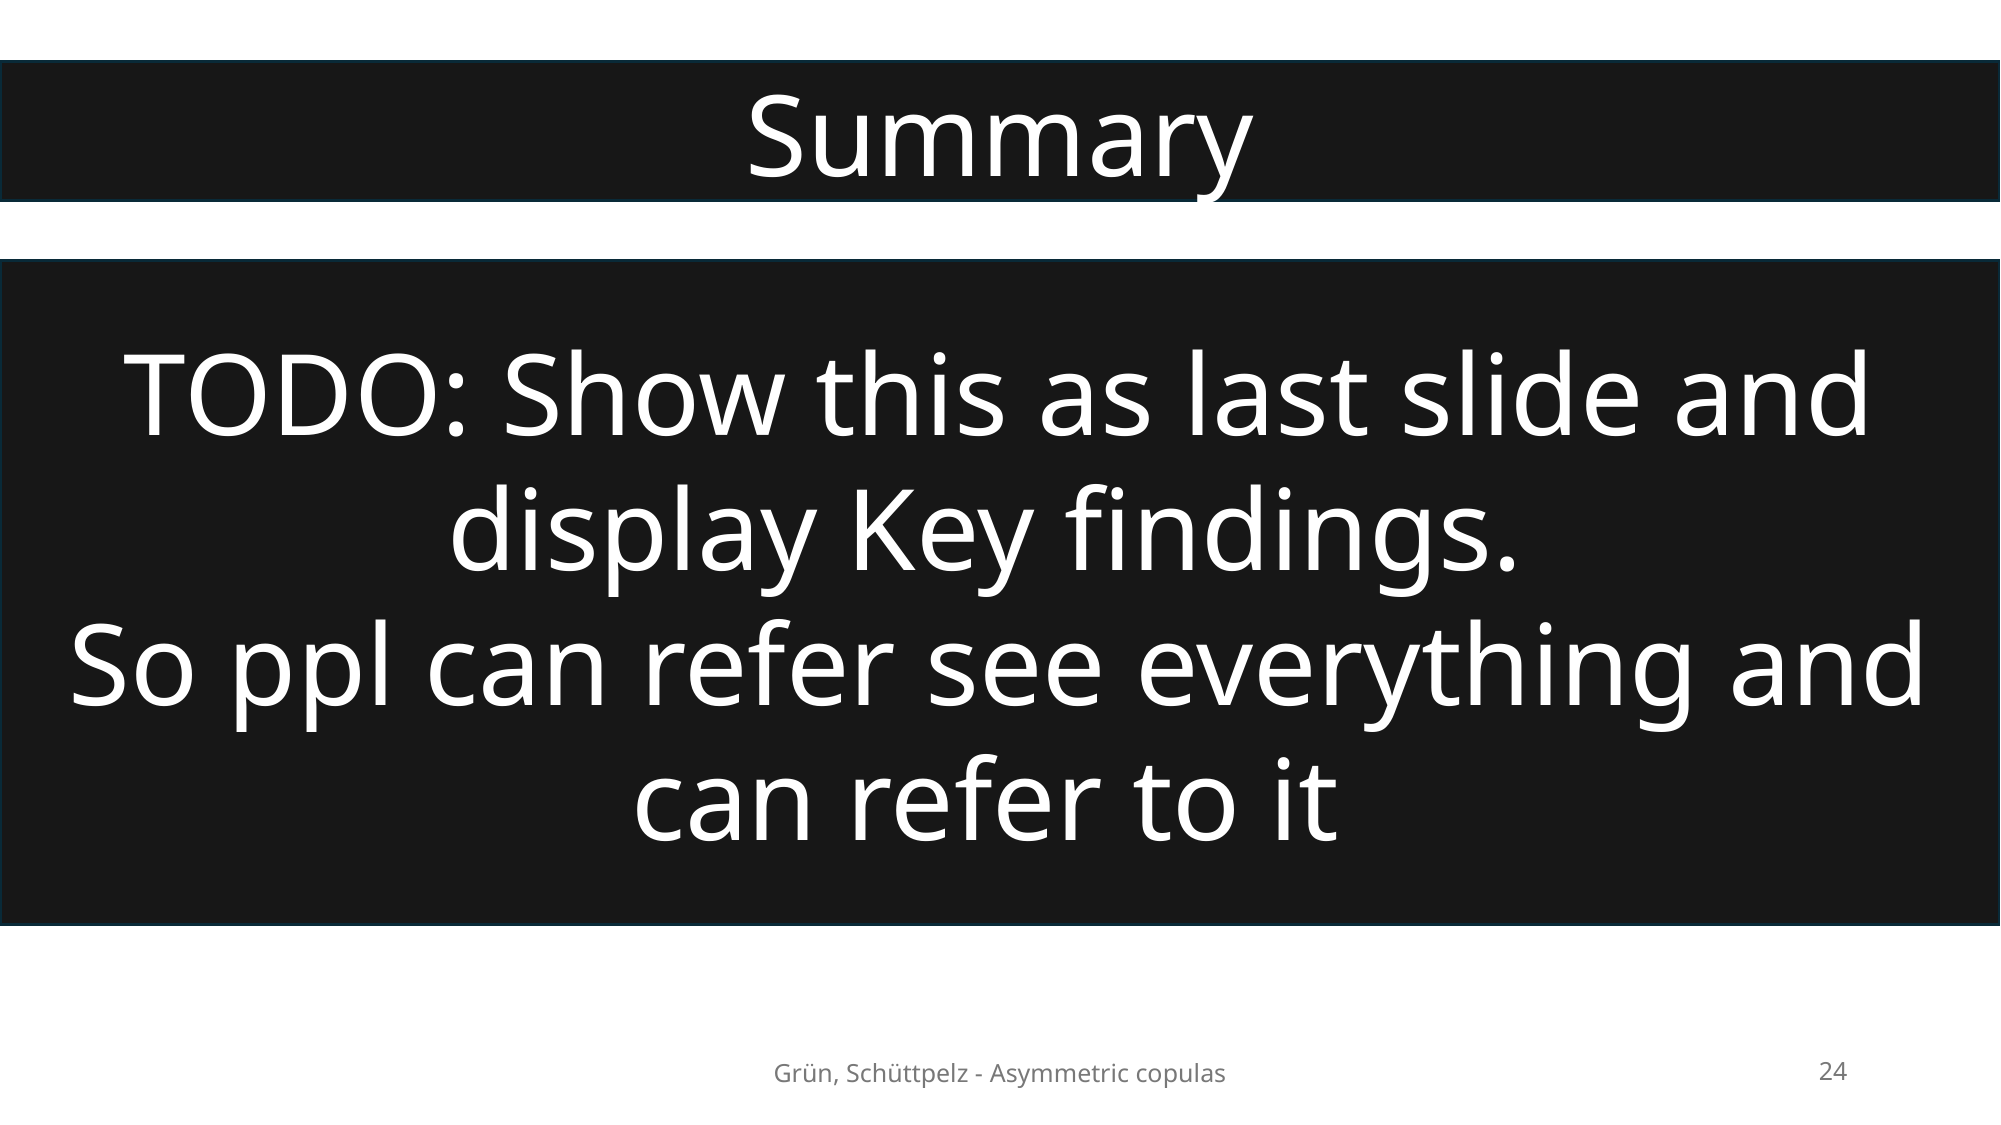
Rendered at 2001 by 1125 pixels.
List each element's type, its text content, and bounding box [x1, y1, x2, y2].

footer Grün, Schüttpelz - Asymmetric copulas [662, 1042, 1338, 1103]
slide_number 24 [1412, 1042, 1863, 1103]
text_box TODO: Show this as last slide and display Key findings. So ppl can refer see everything and can refer to it [0, 259, 2000, 926]
text_box Summary [0, 60, 2000, 202]
